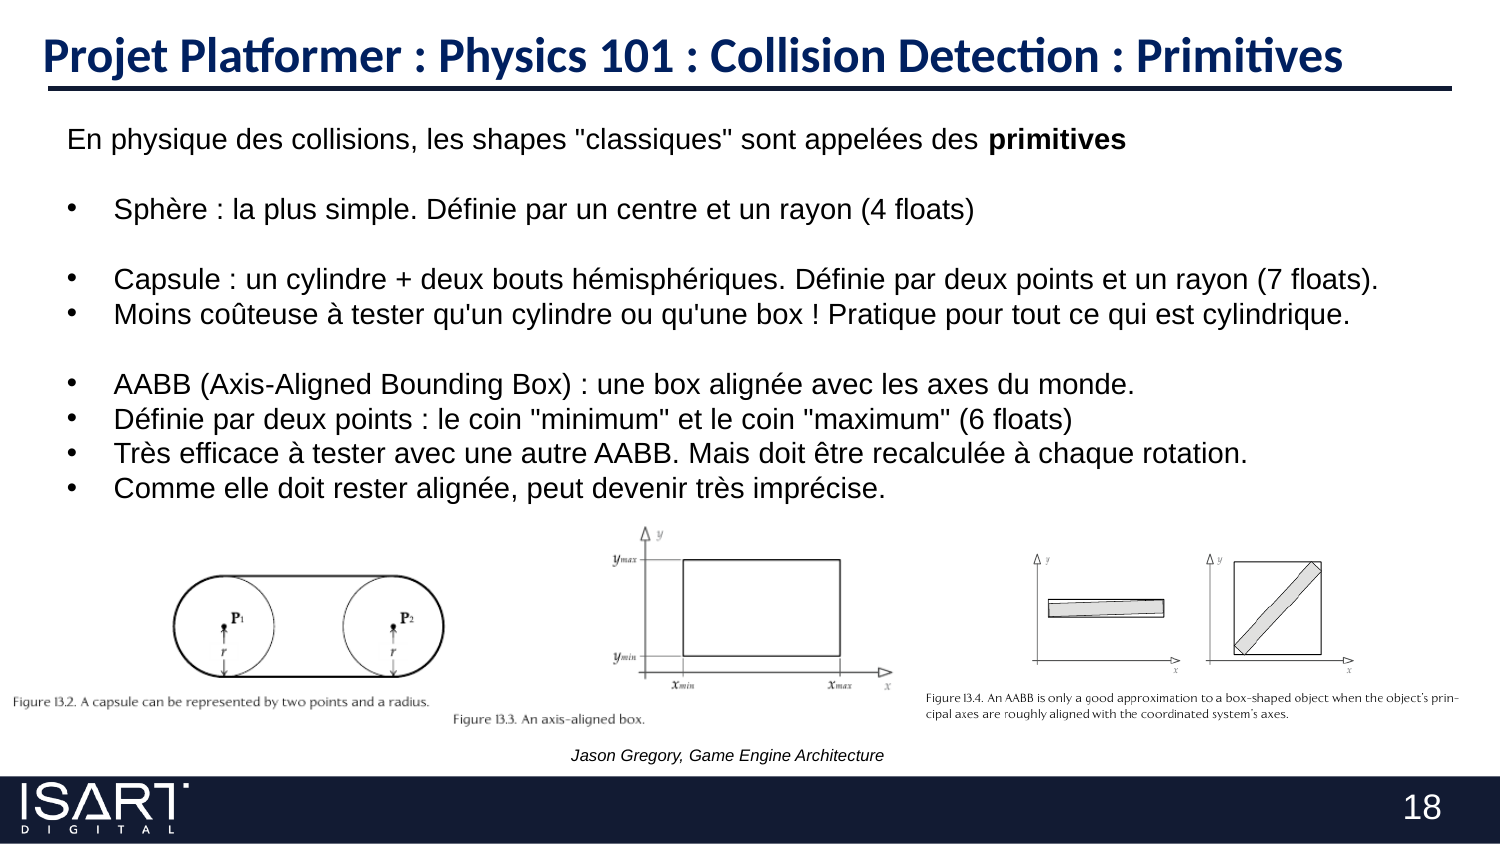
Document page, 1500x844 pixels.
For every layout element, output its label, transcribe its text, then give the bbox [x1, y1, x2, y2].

text_box En physique des collisions, les shapes "classiques" sont appelées des primitives Sphère : la plus simple. Définie par un centre et un rayon (4 floats) Capsule : un cylindre + deux bouts hémisphériques. Définie par deux points et un rayon (7 floats). Moins coûteuse à tester qu'un cylindre ou qu'une box ! Pratique pour tout ce qui est cylindrique. AABB (Axis-Aligned Bounding Box) : une box alignée avec les axes du monde. Définie par deux points : le coin "minimum" et le coin "maximum" (6 floats) Très efficace à tester avec une autre AABB. Mais doit être recalculée à chaque rotation. Comme elle doit rester alignée, peut devenir très imprécise. [51, 112, 1460, 583]
picture [17, 779, 243, 844]
title Projet Platformer : Physics 101 : Collision Detection : Primitives [27, 29, 1147, 75]
picture [922, 550, 1466, 721]
text_box Jason Gregory, Game Engine Architecture [556, 737, 1022, 773]
picture [0, 523, 901, 727]
title Projet Platformer : Physics 101 : Collision Detection : Primitives [1295, 29, 1500, 75]
text_box [1147, 0, 1295, 92]
